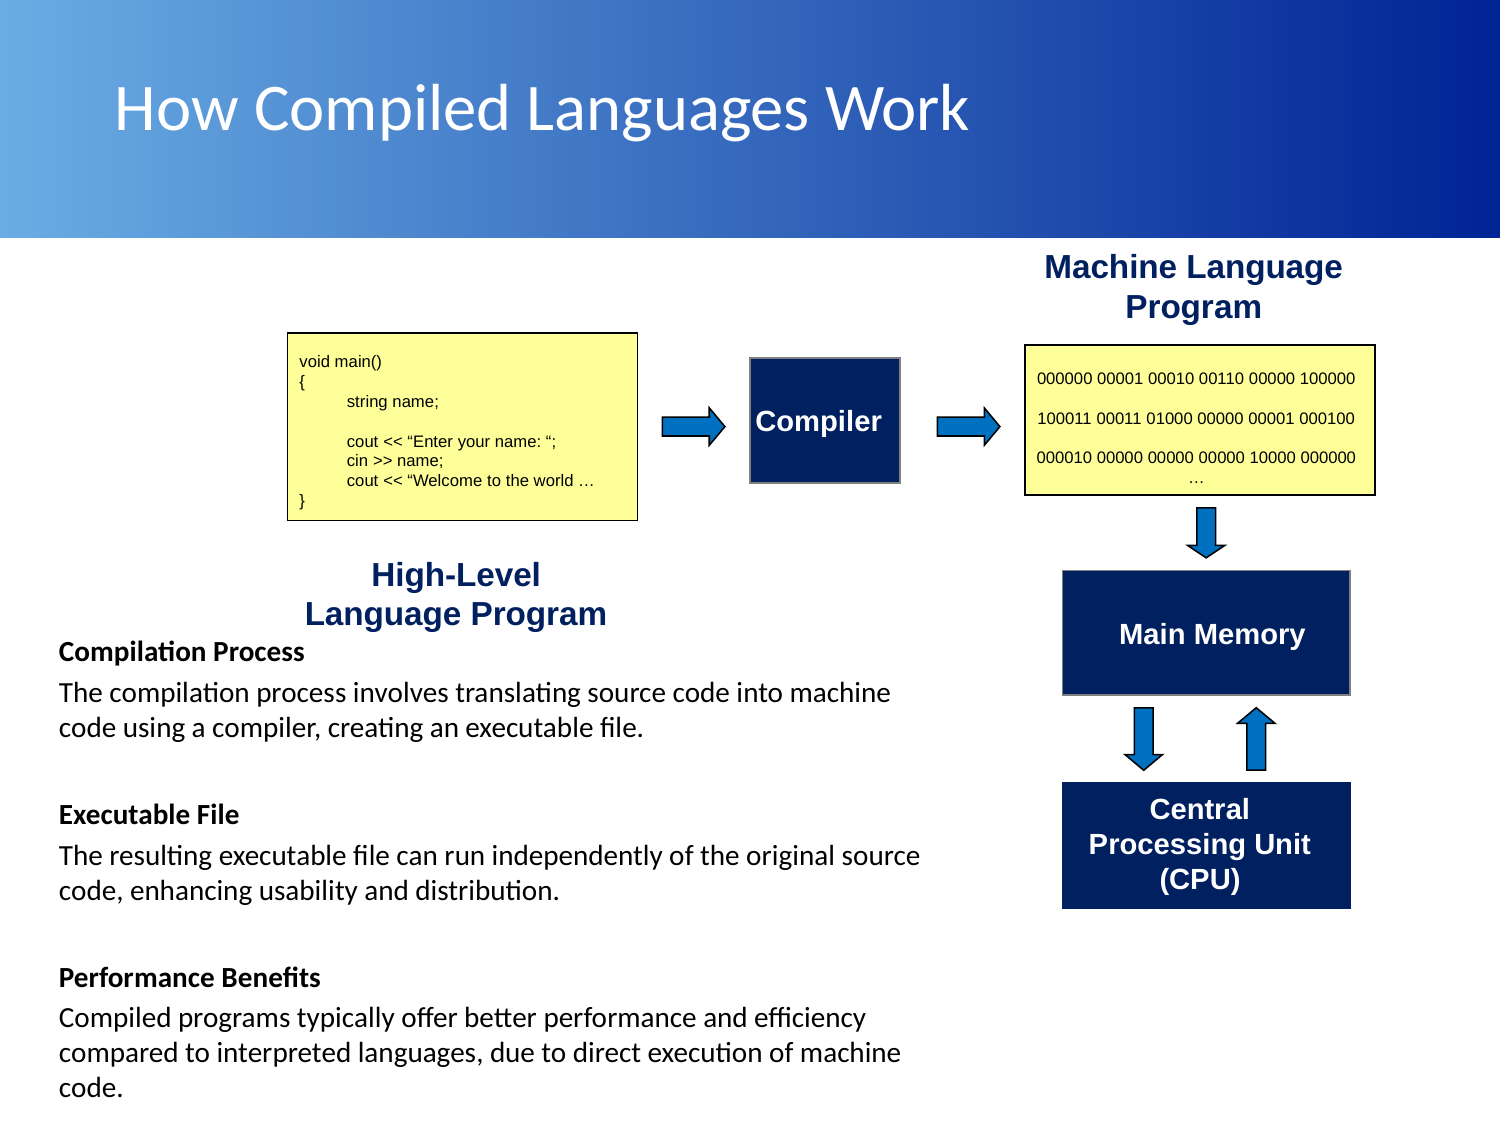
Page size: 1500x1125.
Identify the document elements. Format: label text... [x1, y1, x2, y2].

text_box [287, 237, 1376, 909]
text_box Compilation Process The compilation process involves translating source code into machine code using a compiler, creating an executable file. Executable File The resulting executable file can run independently of the original source code, enhancing usability and distribution. Performance Benefits Compiled programs typically offer better performance and efficiency compared to interpreted languages, due to direct execution of machine code. [44, 624, 963, 1060]
title How Compiled Languages Work [99, 57, 1450, 150]
